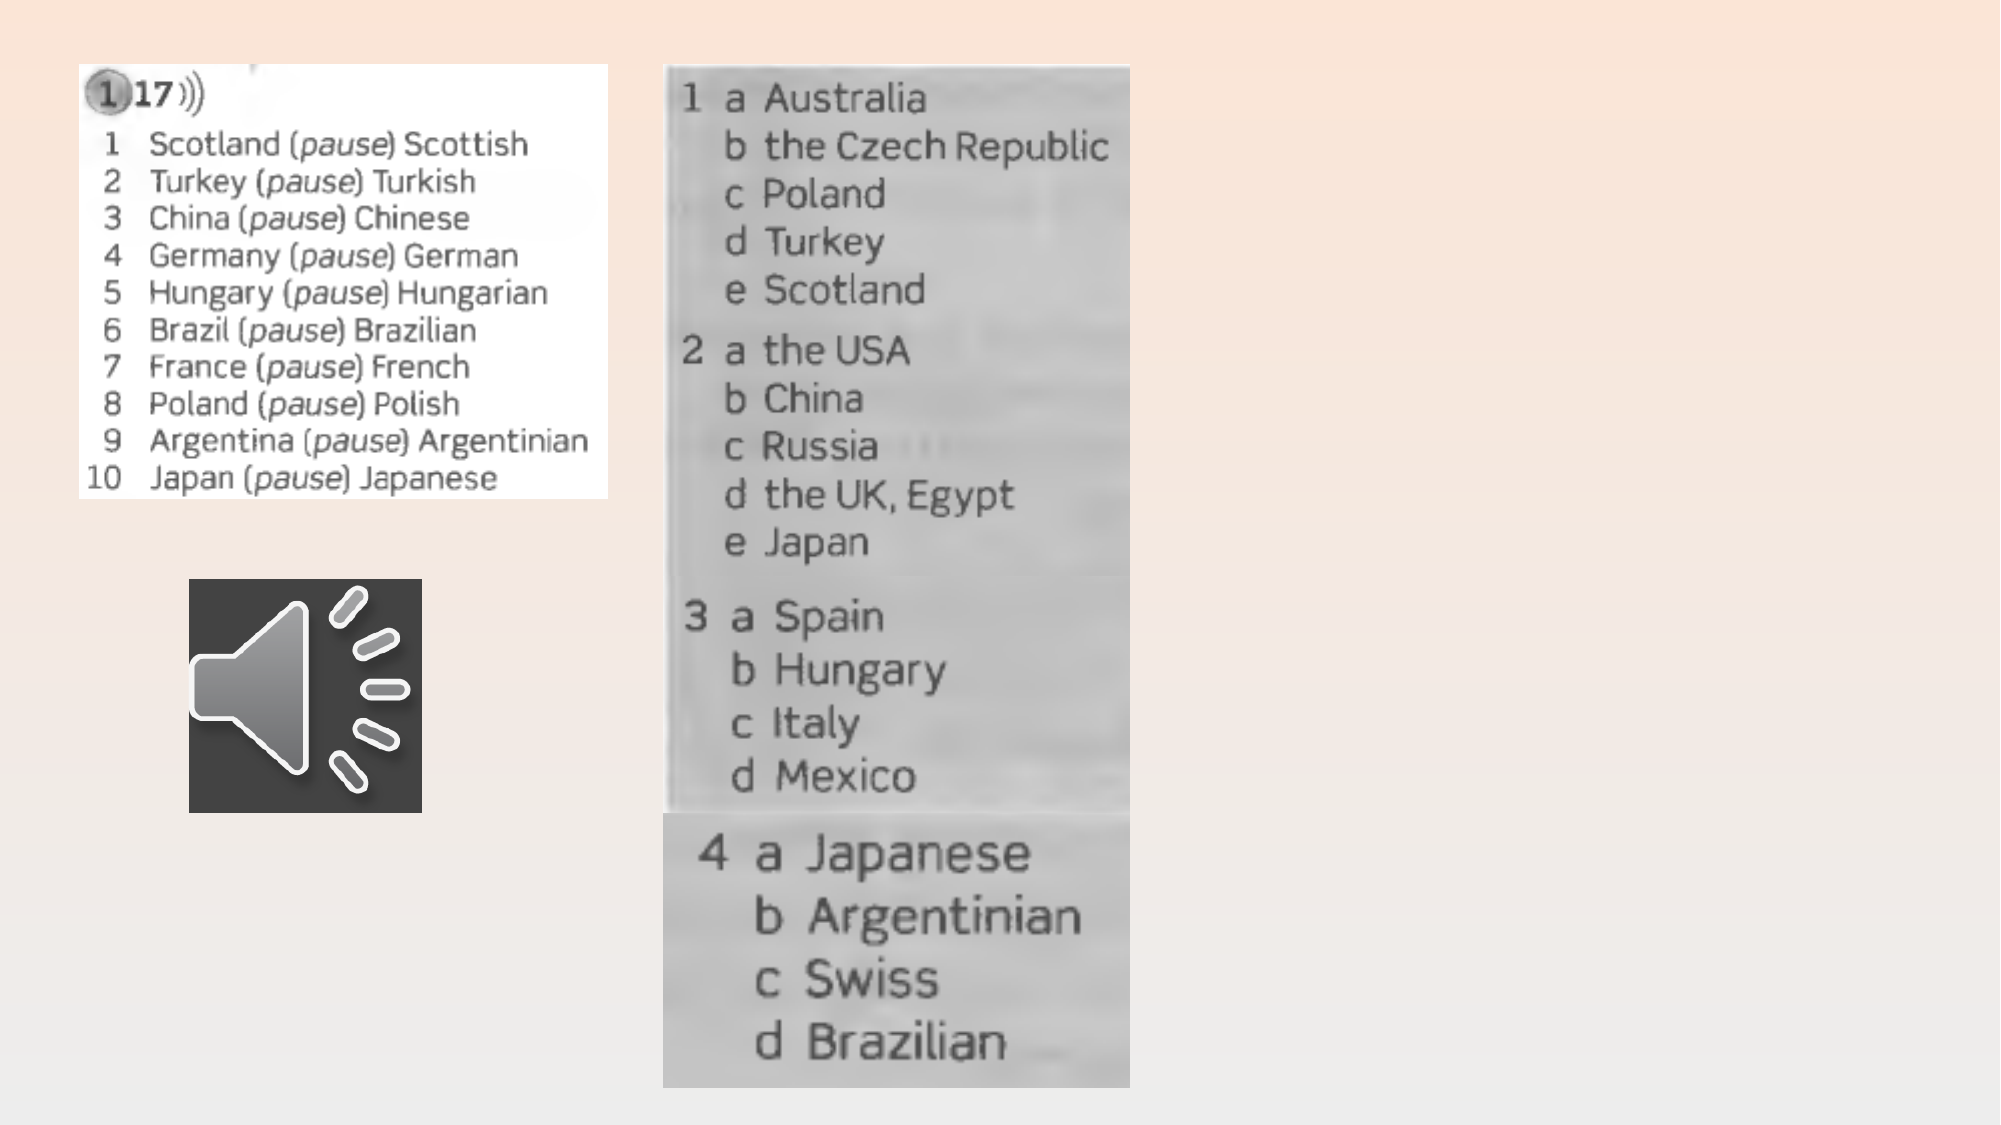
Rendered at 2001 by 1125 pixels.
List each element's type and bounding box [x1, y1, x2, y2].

picture [663, 64, 1130, 1088]
list [79, 64, 608, 499]
picture [187, 578, 424, 814]
